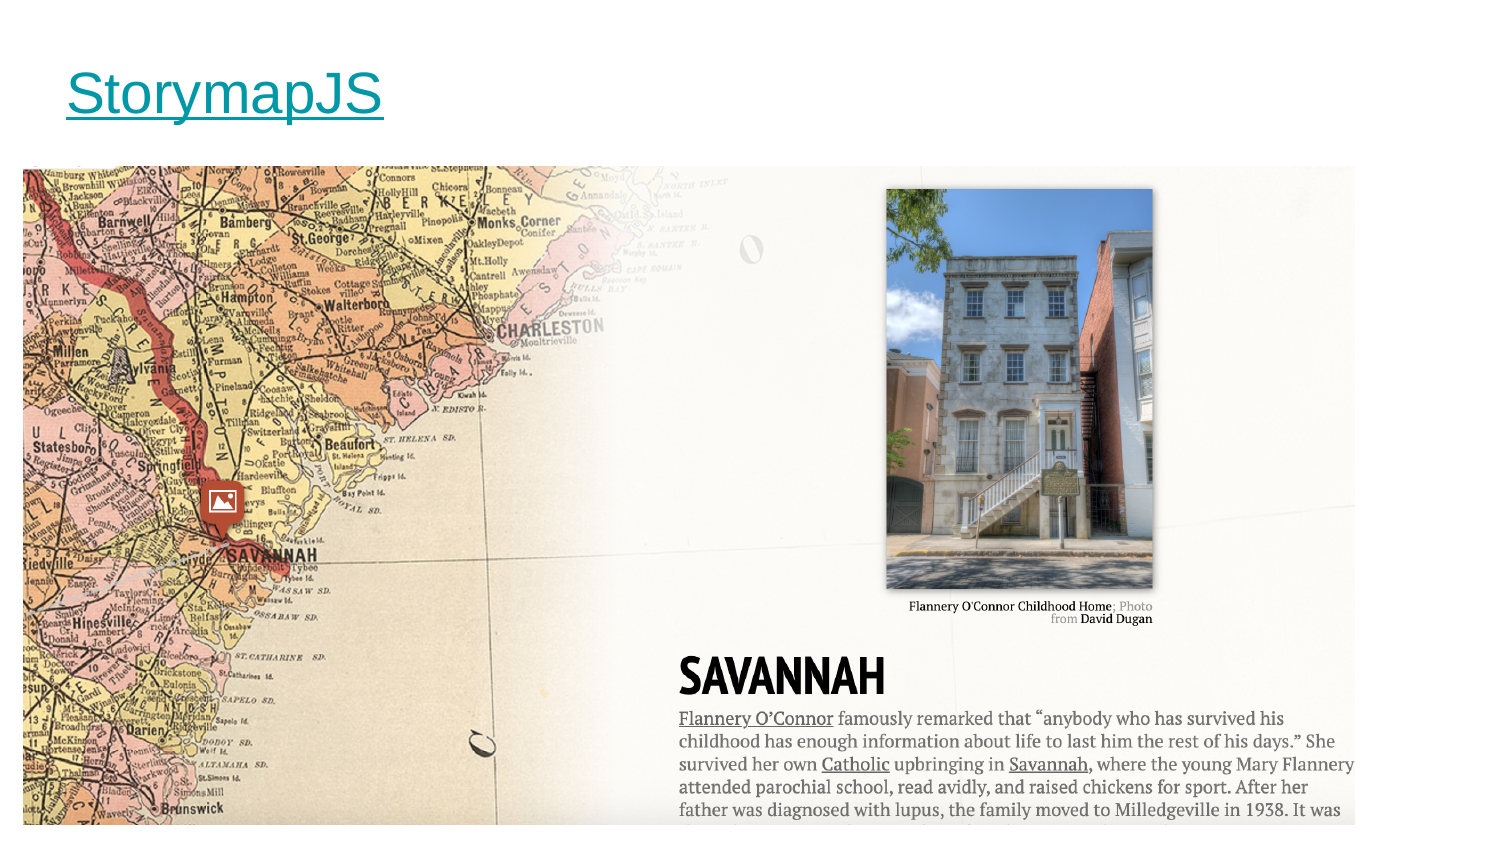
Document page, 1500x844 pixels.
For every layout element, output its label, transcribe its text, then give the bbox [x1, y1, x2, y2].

title StorymapJS [51, 40, 1449, 135]
picture [23, 166, 1355, 825]
